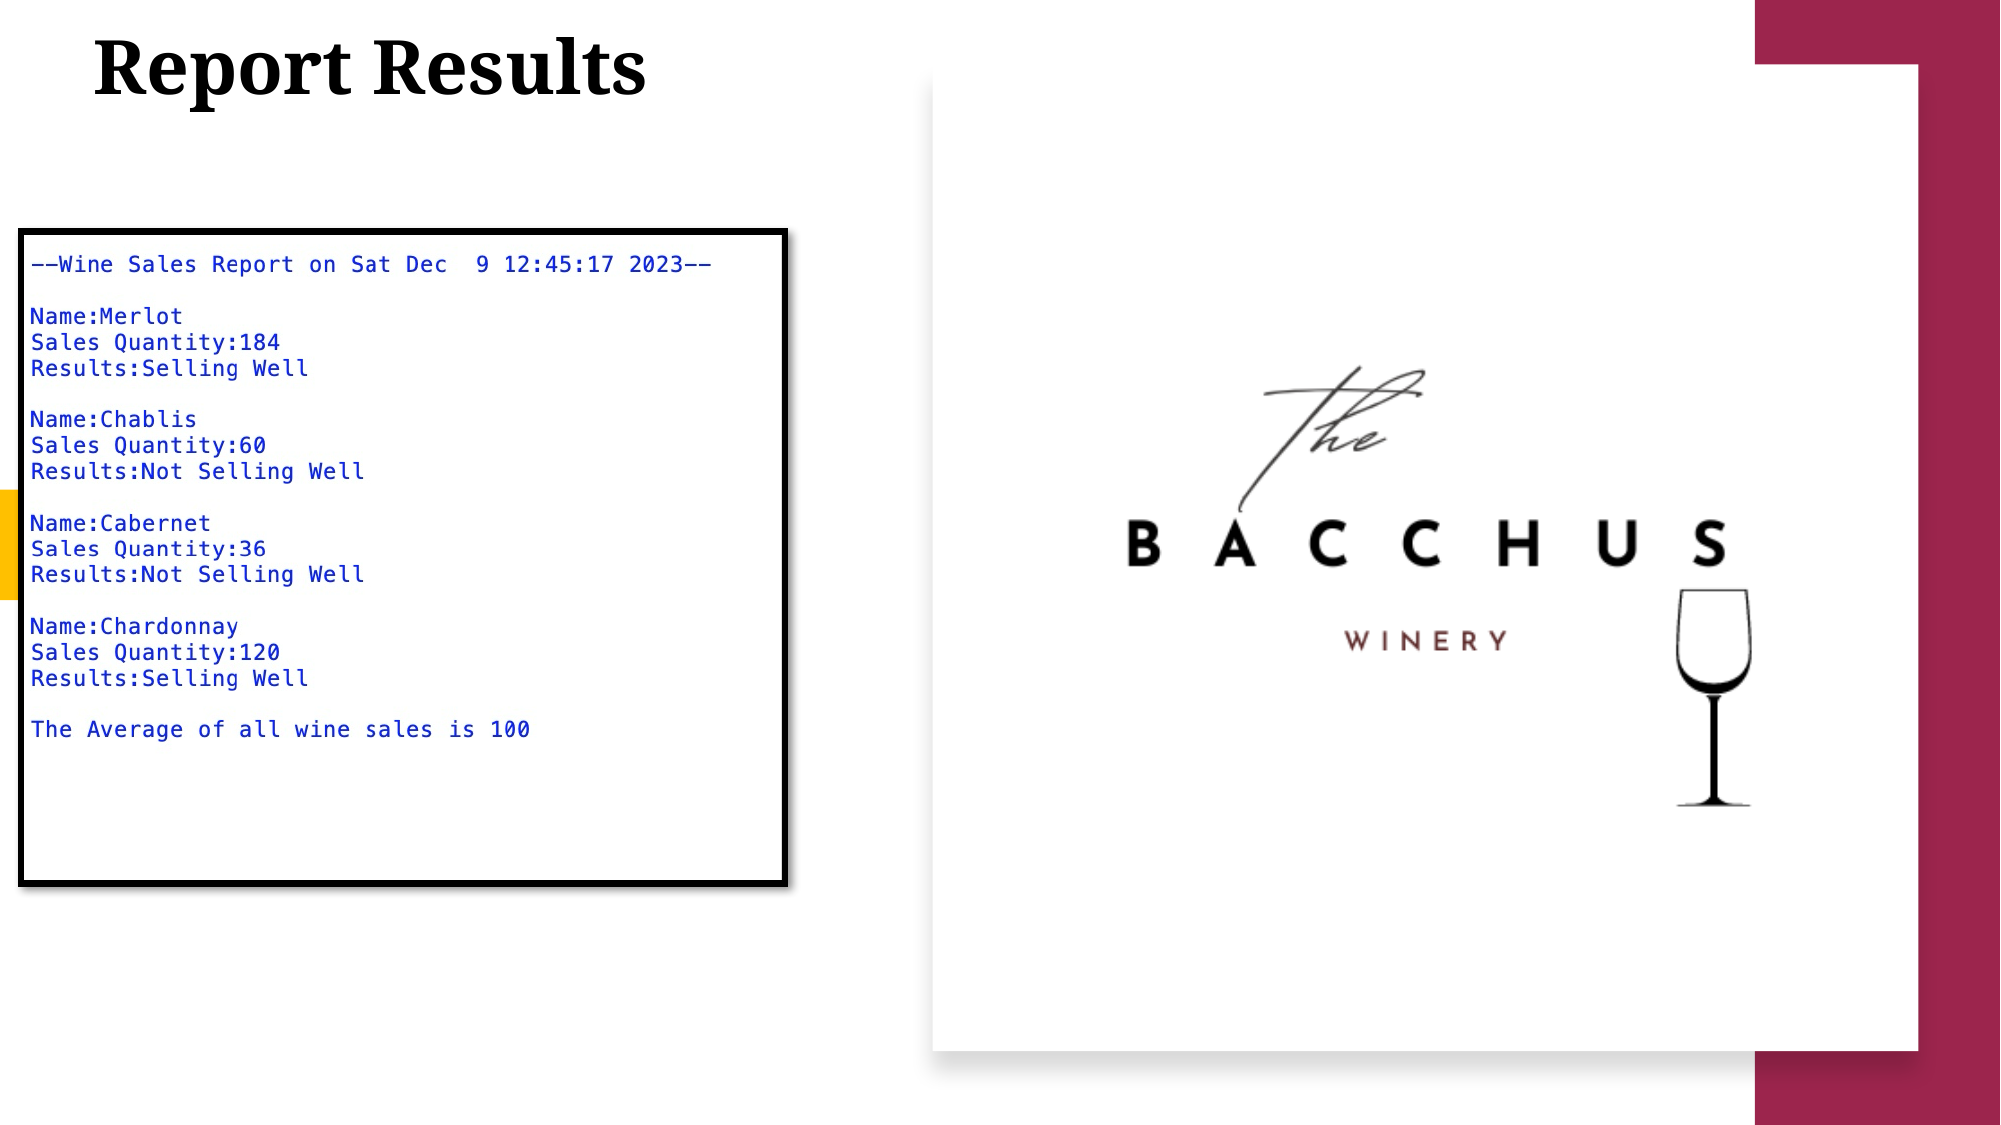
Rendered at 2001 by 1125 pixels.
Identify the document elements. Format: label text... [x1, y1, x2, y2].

picture [23, 234, 782, 881]
title Report Results [78, 22, 741, 227]
text_box [0, 0, 1754, 1125]
text_box [1754, 0, 2000, 1125]
text_box [932, 63, 1919, 1052]
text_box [0, 489, 23, 601]
picture [977, 109, 1874, 1006]
